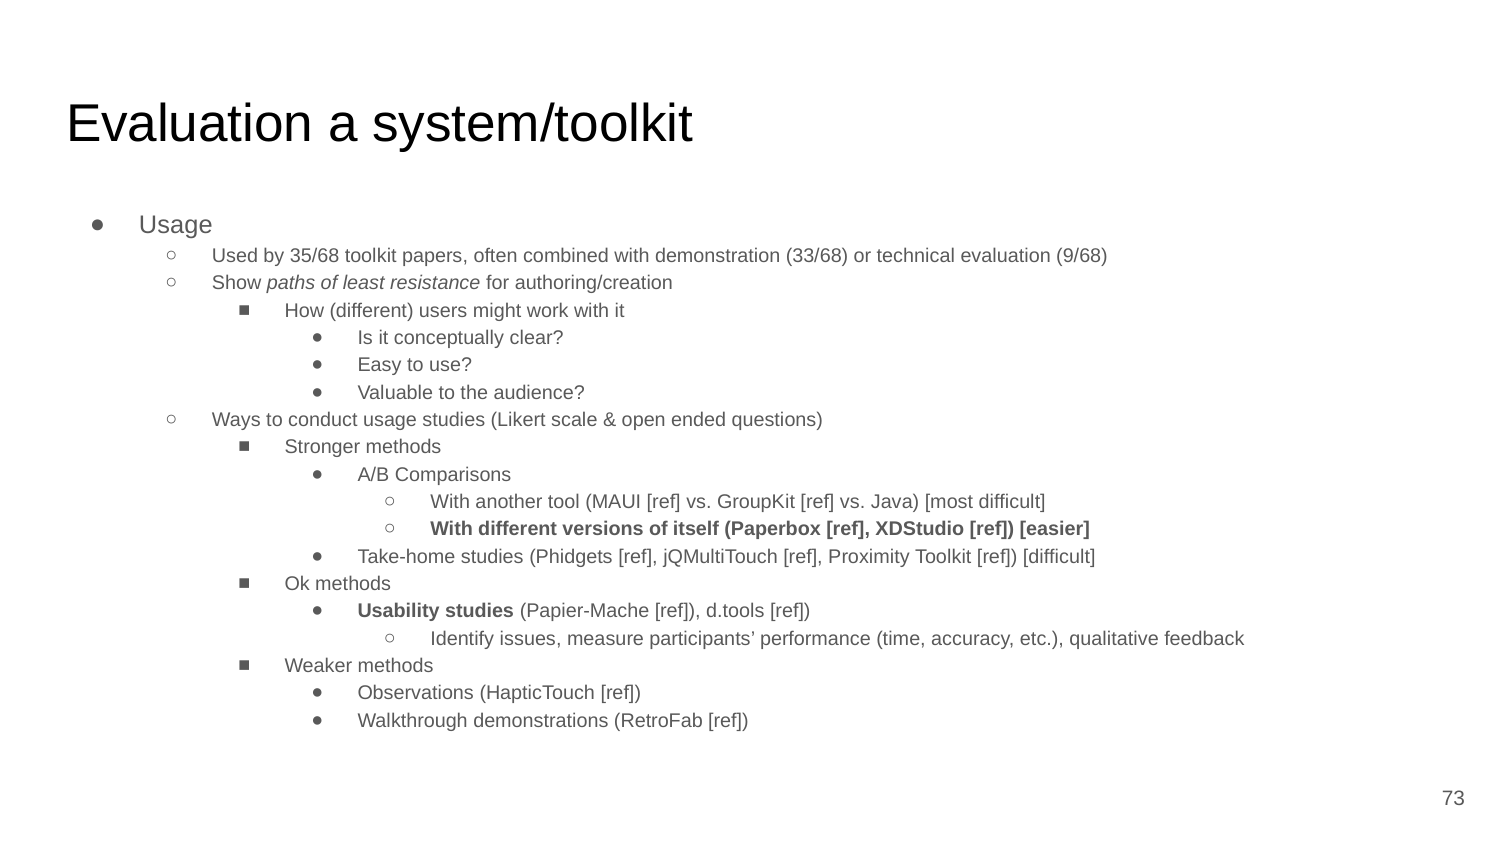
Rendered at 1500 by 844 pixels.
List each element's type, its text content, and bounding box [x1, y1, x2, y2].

slide_number ‹#› [1389, 764, 1480, 830]
list Usage Used by 35/68 toolkit papers, often combined with demonstration (33/68) or technical evaluation (9/68) Show paths of least resistance for authoring/creation How (different) users might work with it Is it conceptually clear? Easy to use? Valuable to the audience? Ways to conduct usage studies (Likert scale & open ended questions) Stronger methods A/B Comparisons With another tool (MAUI [ref] vs. GroupKit [ref] vs. Java) [most difficult] With different versions of itself (Paperbox [ref], XDStudio [ref]) [easier] Take-home studies (Phidgets [ref], jQMultiTouch [ref], Proximity Toolkit [ref]) [difficult] Ok methods Usability studies (Papier-Mache [ref]), d.tools [ref]) Identify issues, measure participants’ performance (time, accuracy, etc.), qualitative feedback Weaker methods Observations (HapticTouch [ref]) Walkthrough demonstrations (RetroFab [ref]) [51, 189, 1449, 750]
title Evaluation a system/toolkit [51, 72, 1449, 167]
